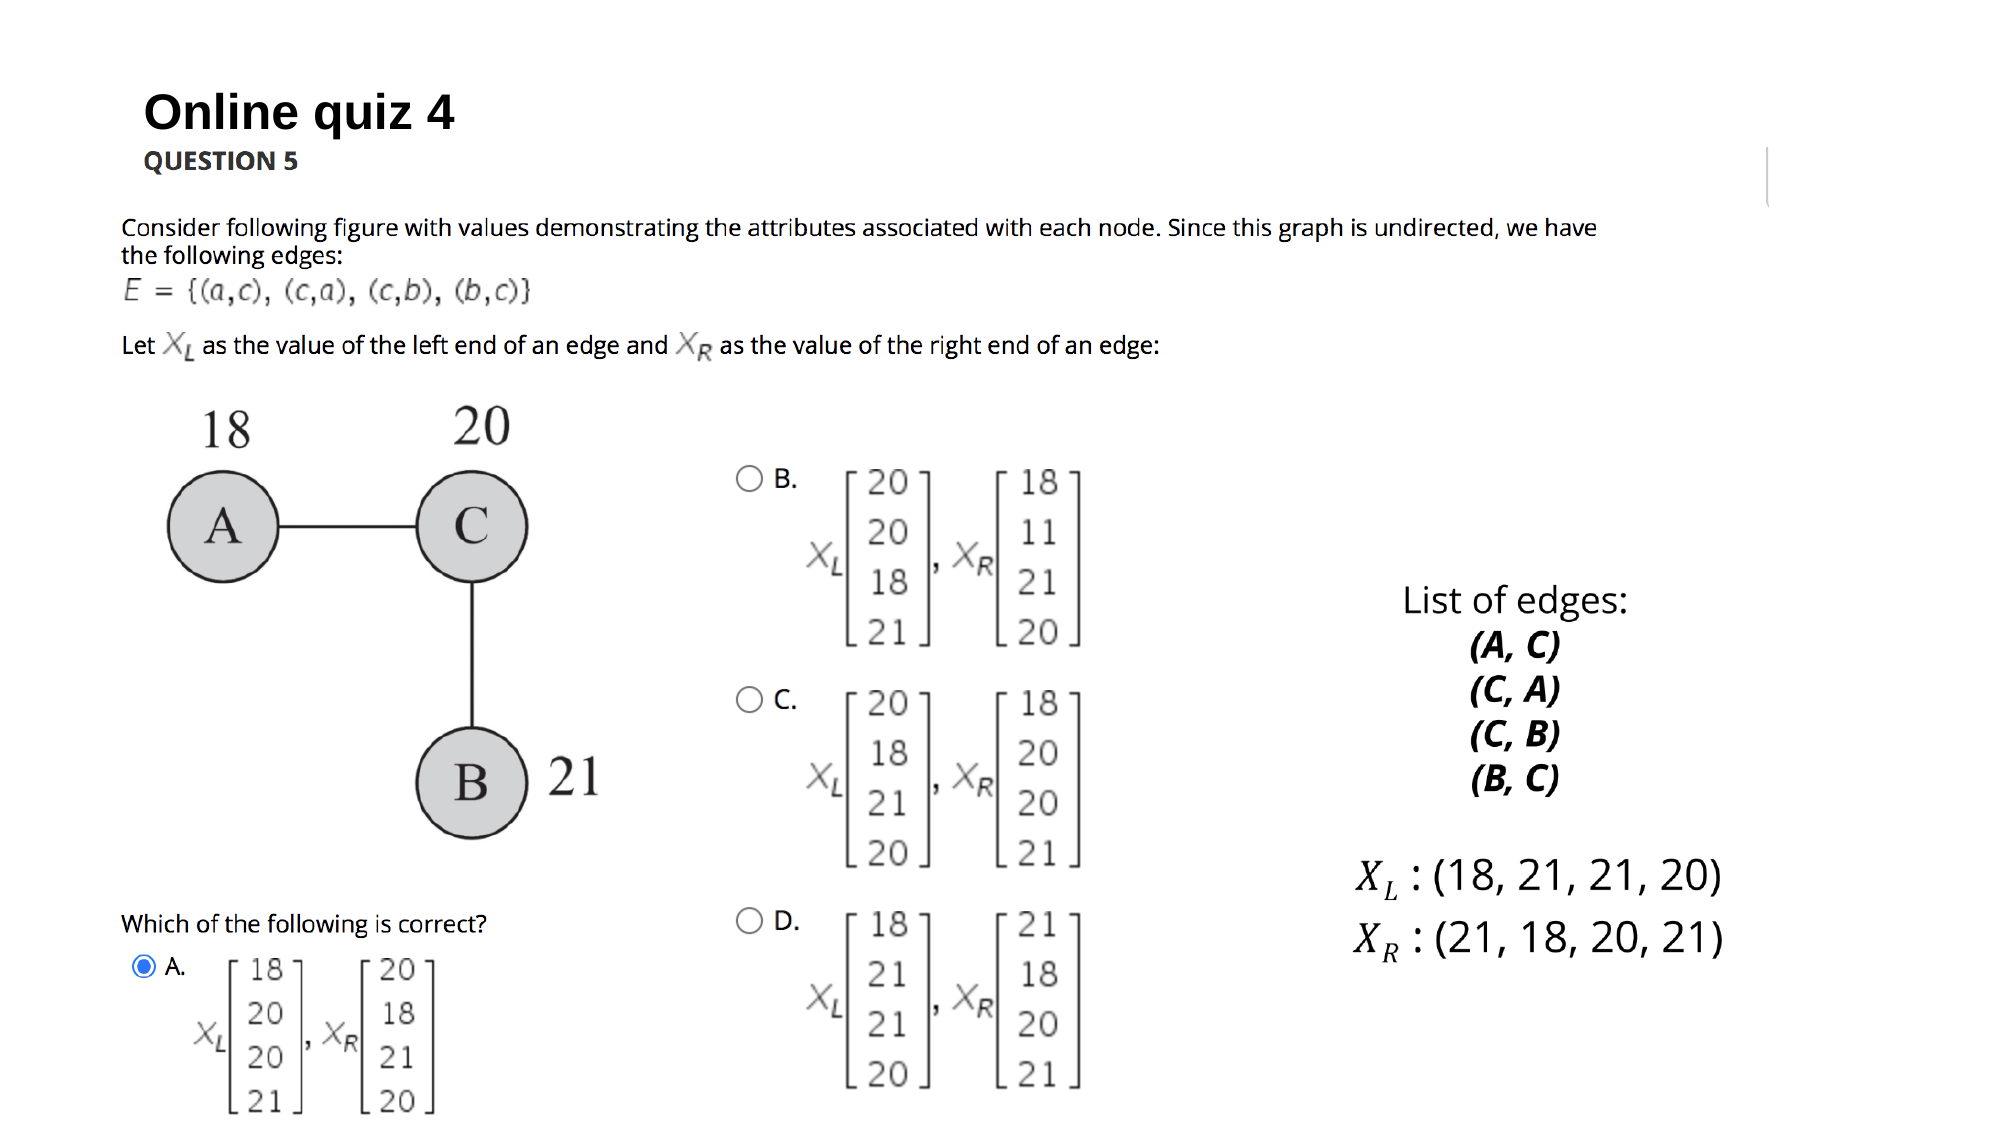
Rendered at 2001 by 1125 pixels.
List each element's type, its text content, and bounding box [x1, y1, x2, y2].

text_box Online quiz 4 [128, 71, 1367, 147]
picture [62, 147, 1769, 1125]
